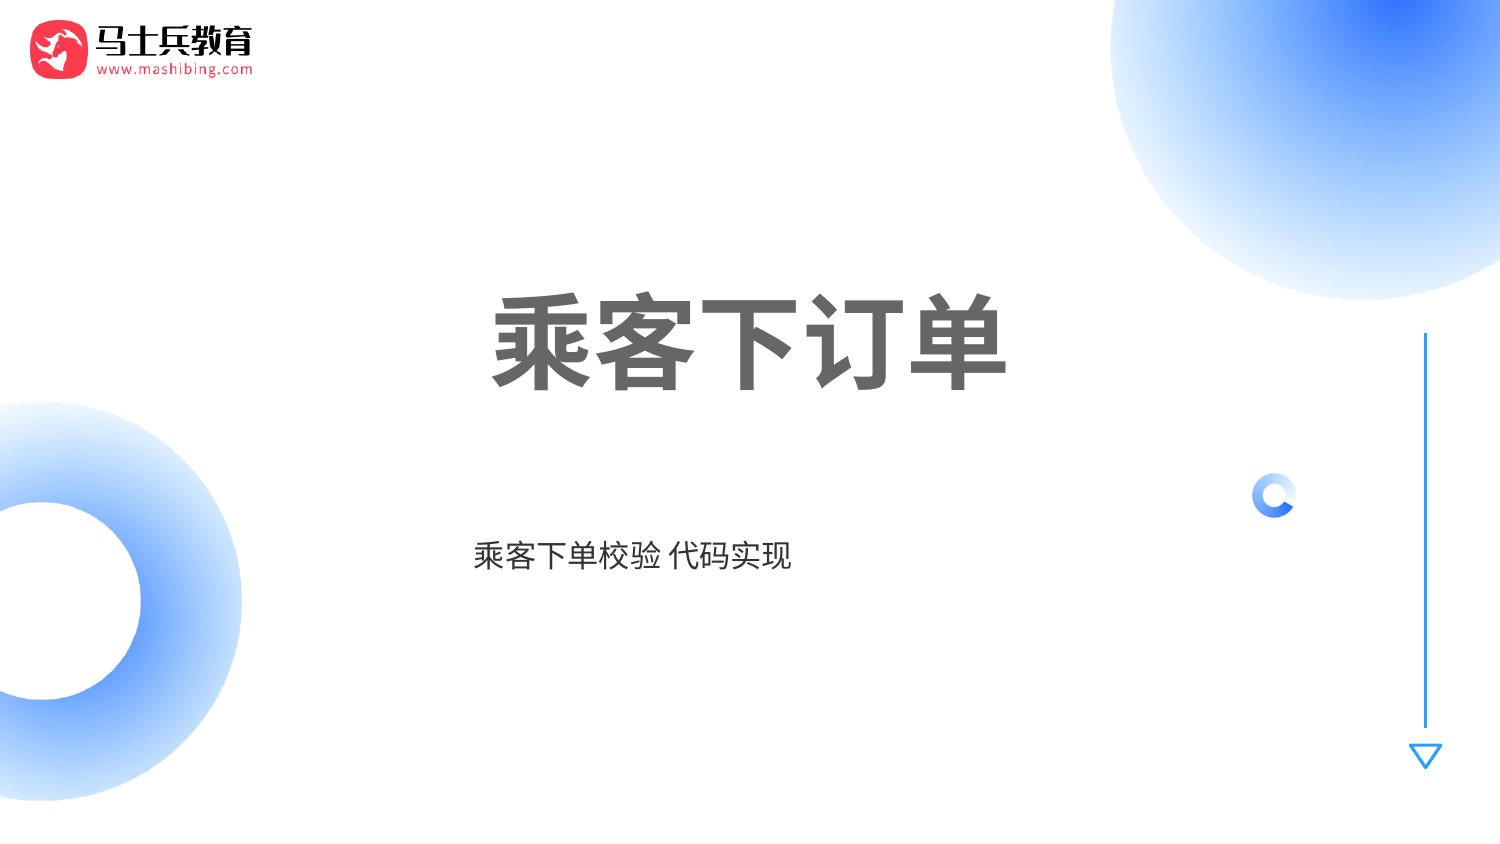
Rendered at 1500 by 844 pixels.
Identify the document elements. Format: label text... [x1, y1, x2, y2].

picture [1110, 0, 1500, 300]
text_box [1410, 745, 1441, 768]
text_box 乘客下订单 [125, 273, 1375, 422]
picture [0, 395, 246, 803]
picture [30, 20, 252, 79]
picture [1252, 473, 1296, 518]
text_box 乘客下单校验 代码实现 [459, 517, 1041, 593]
